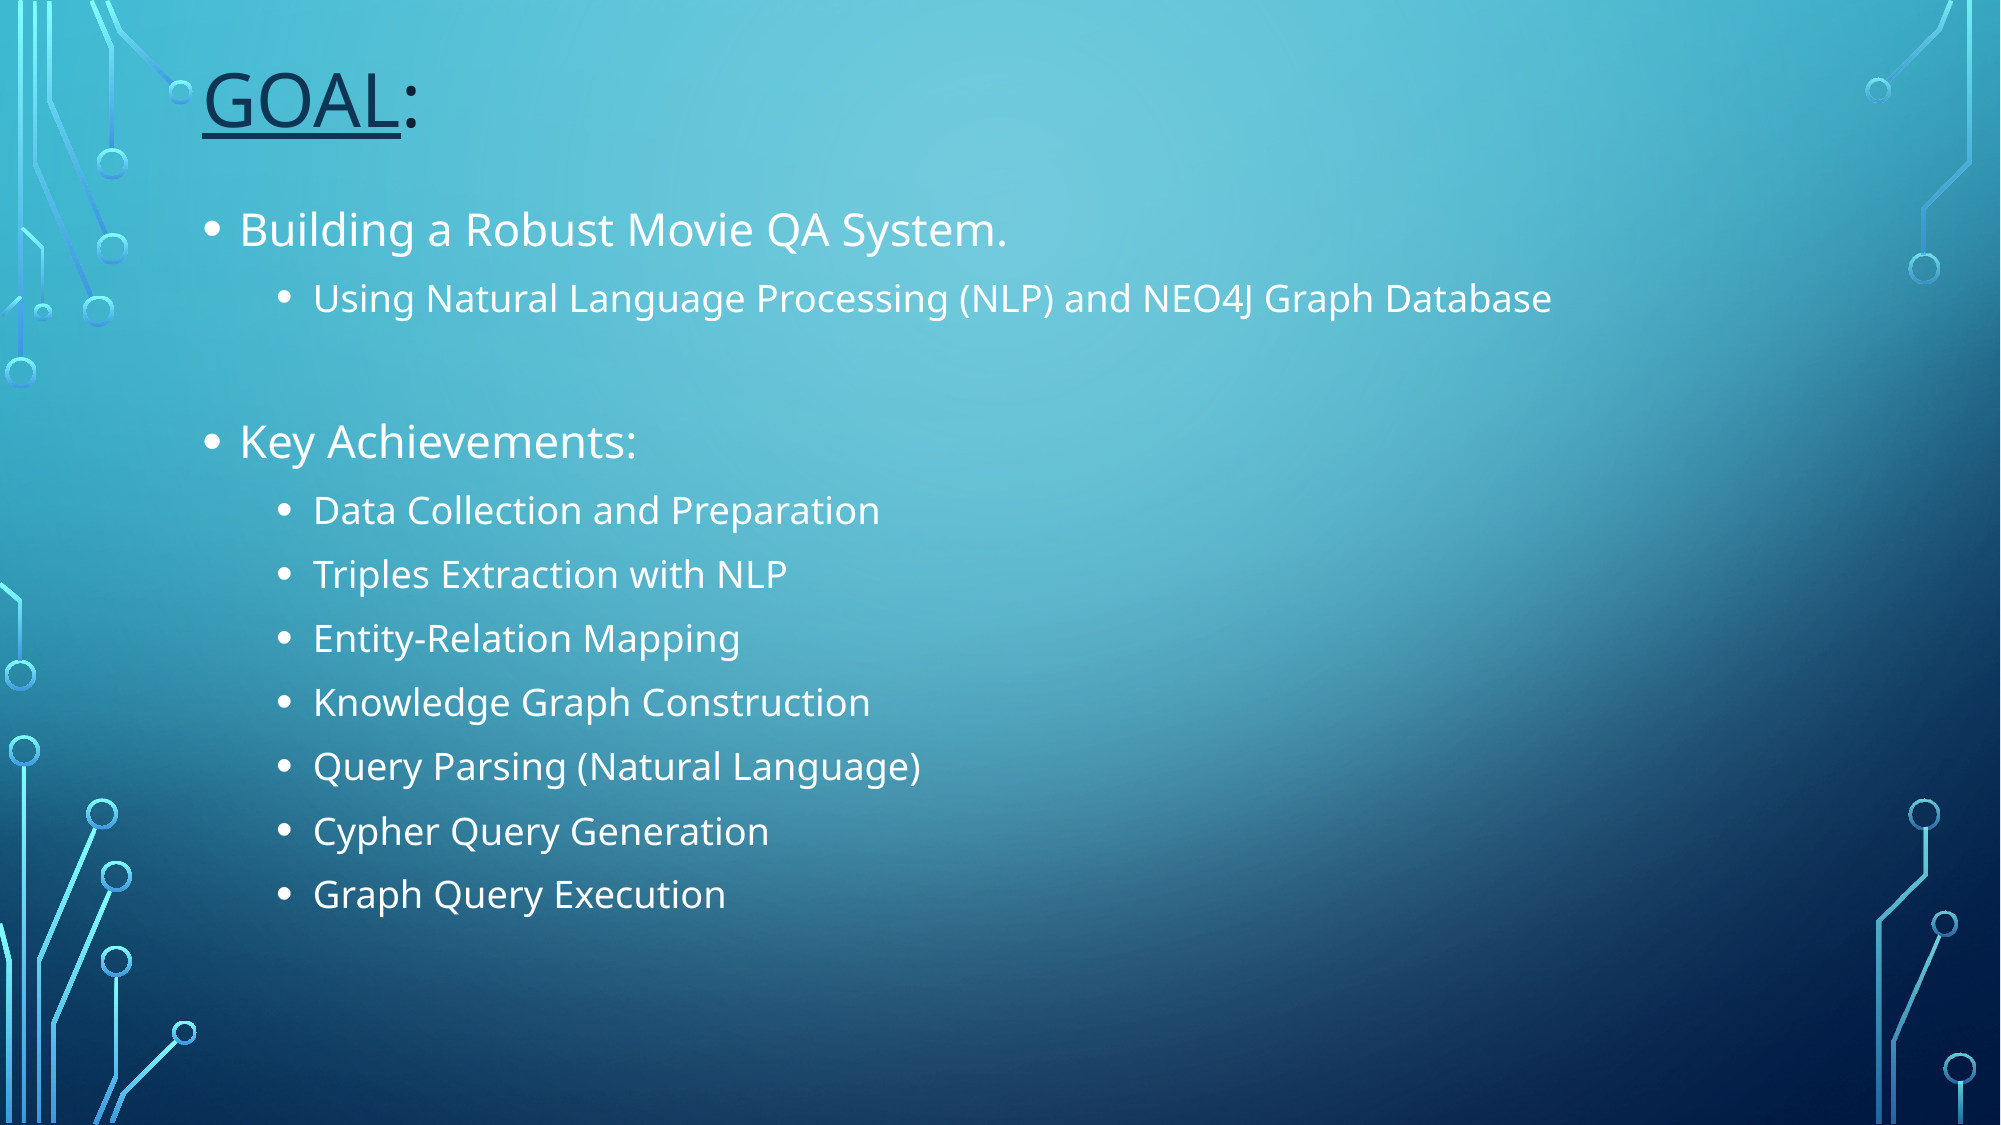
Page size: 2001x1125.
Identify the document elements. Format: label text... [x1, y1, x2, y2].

list Building a Robust Movie QA System. Using Natural Language Processing (NLP) and NEO4J Graph Database Key Achievements: Data Collection and Preparation Triples Extraction with NLP Entity-Relation Mapping Knowledge Graph Construction Query Parsing (Natural Language) Cypher Query Generation Graph Query Execution [187, 182, 1813, 926]
title Goal: [187, 43, 1813, 164]
